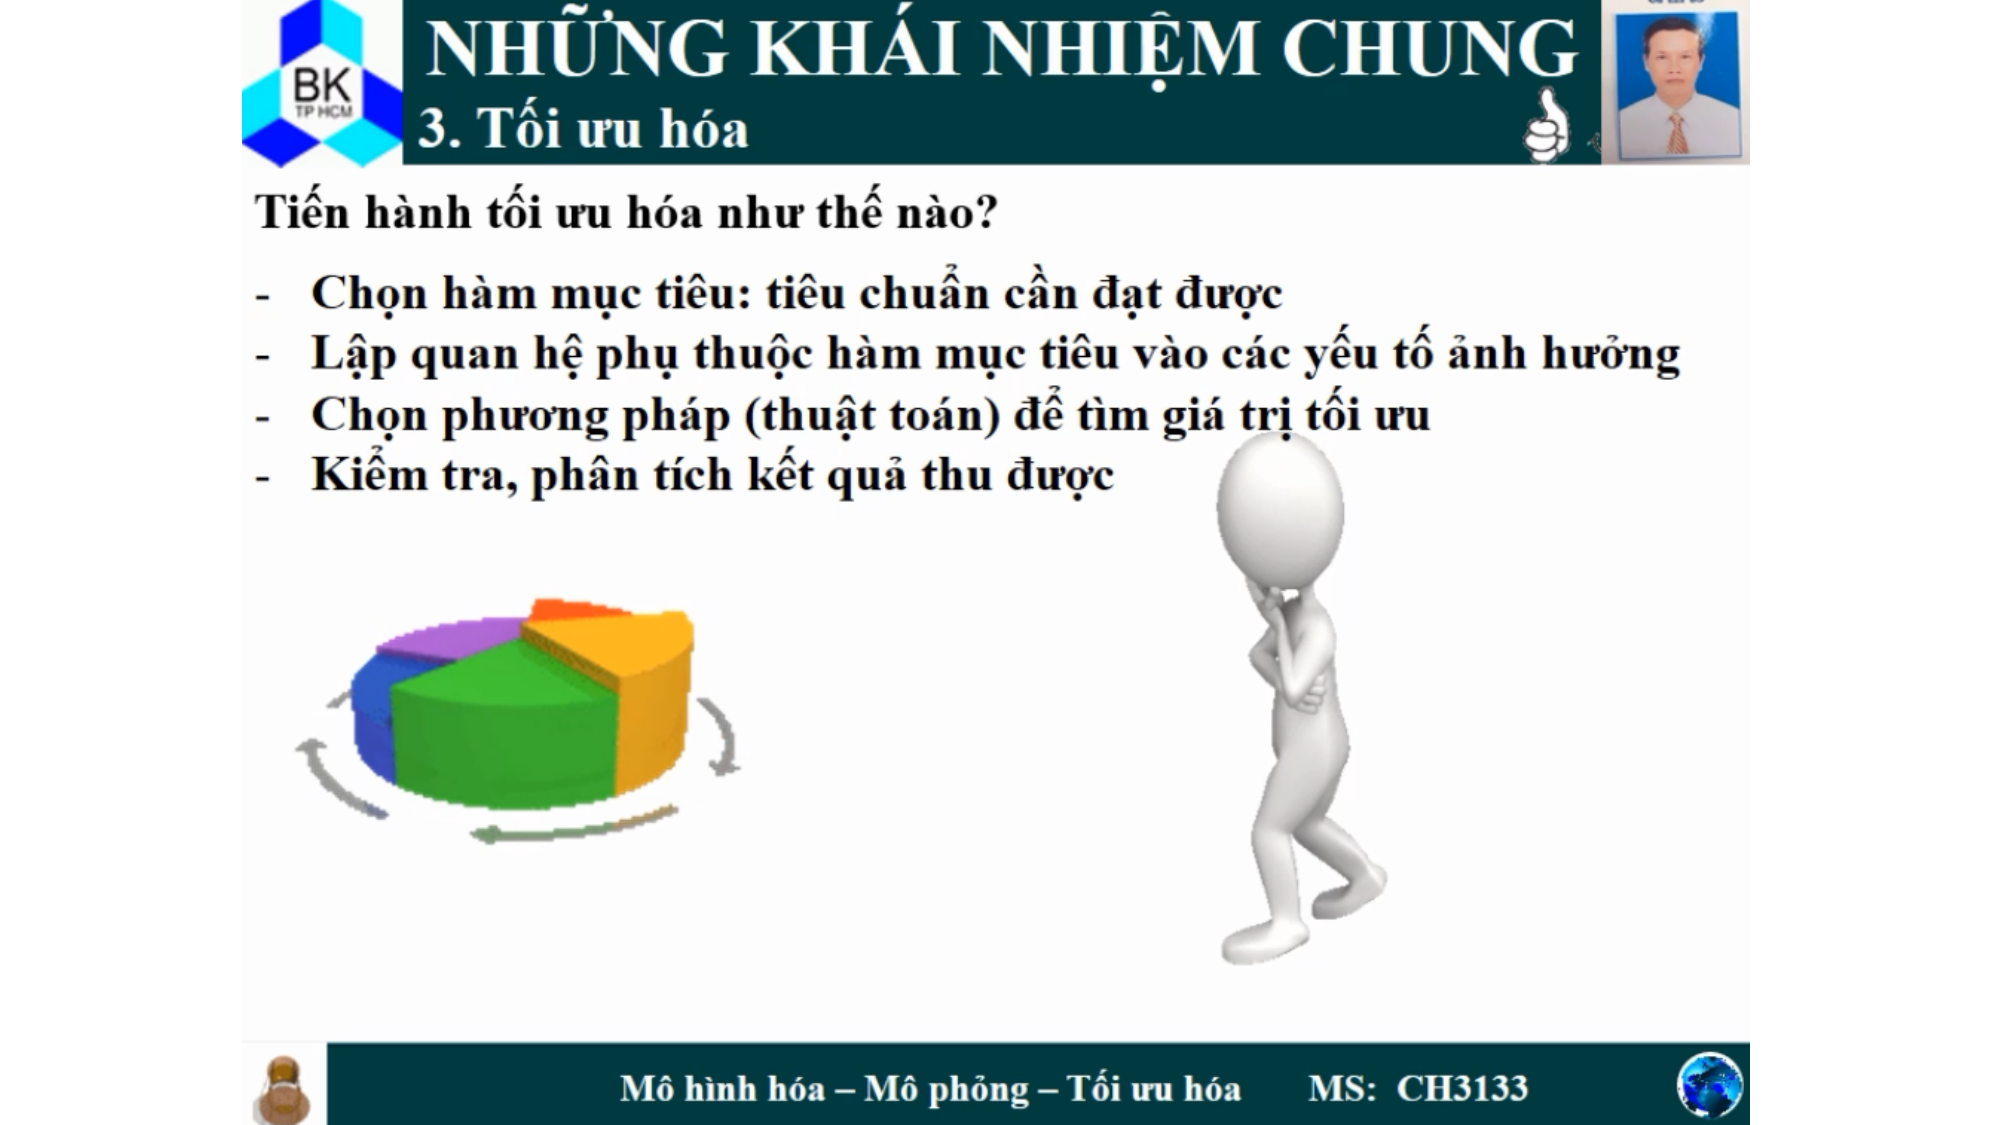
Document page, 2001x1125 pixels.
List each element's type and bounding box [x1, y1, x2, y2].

picture [242, 0, 1750, 1125]
